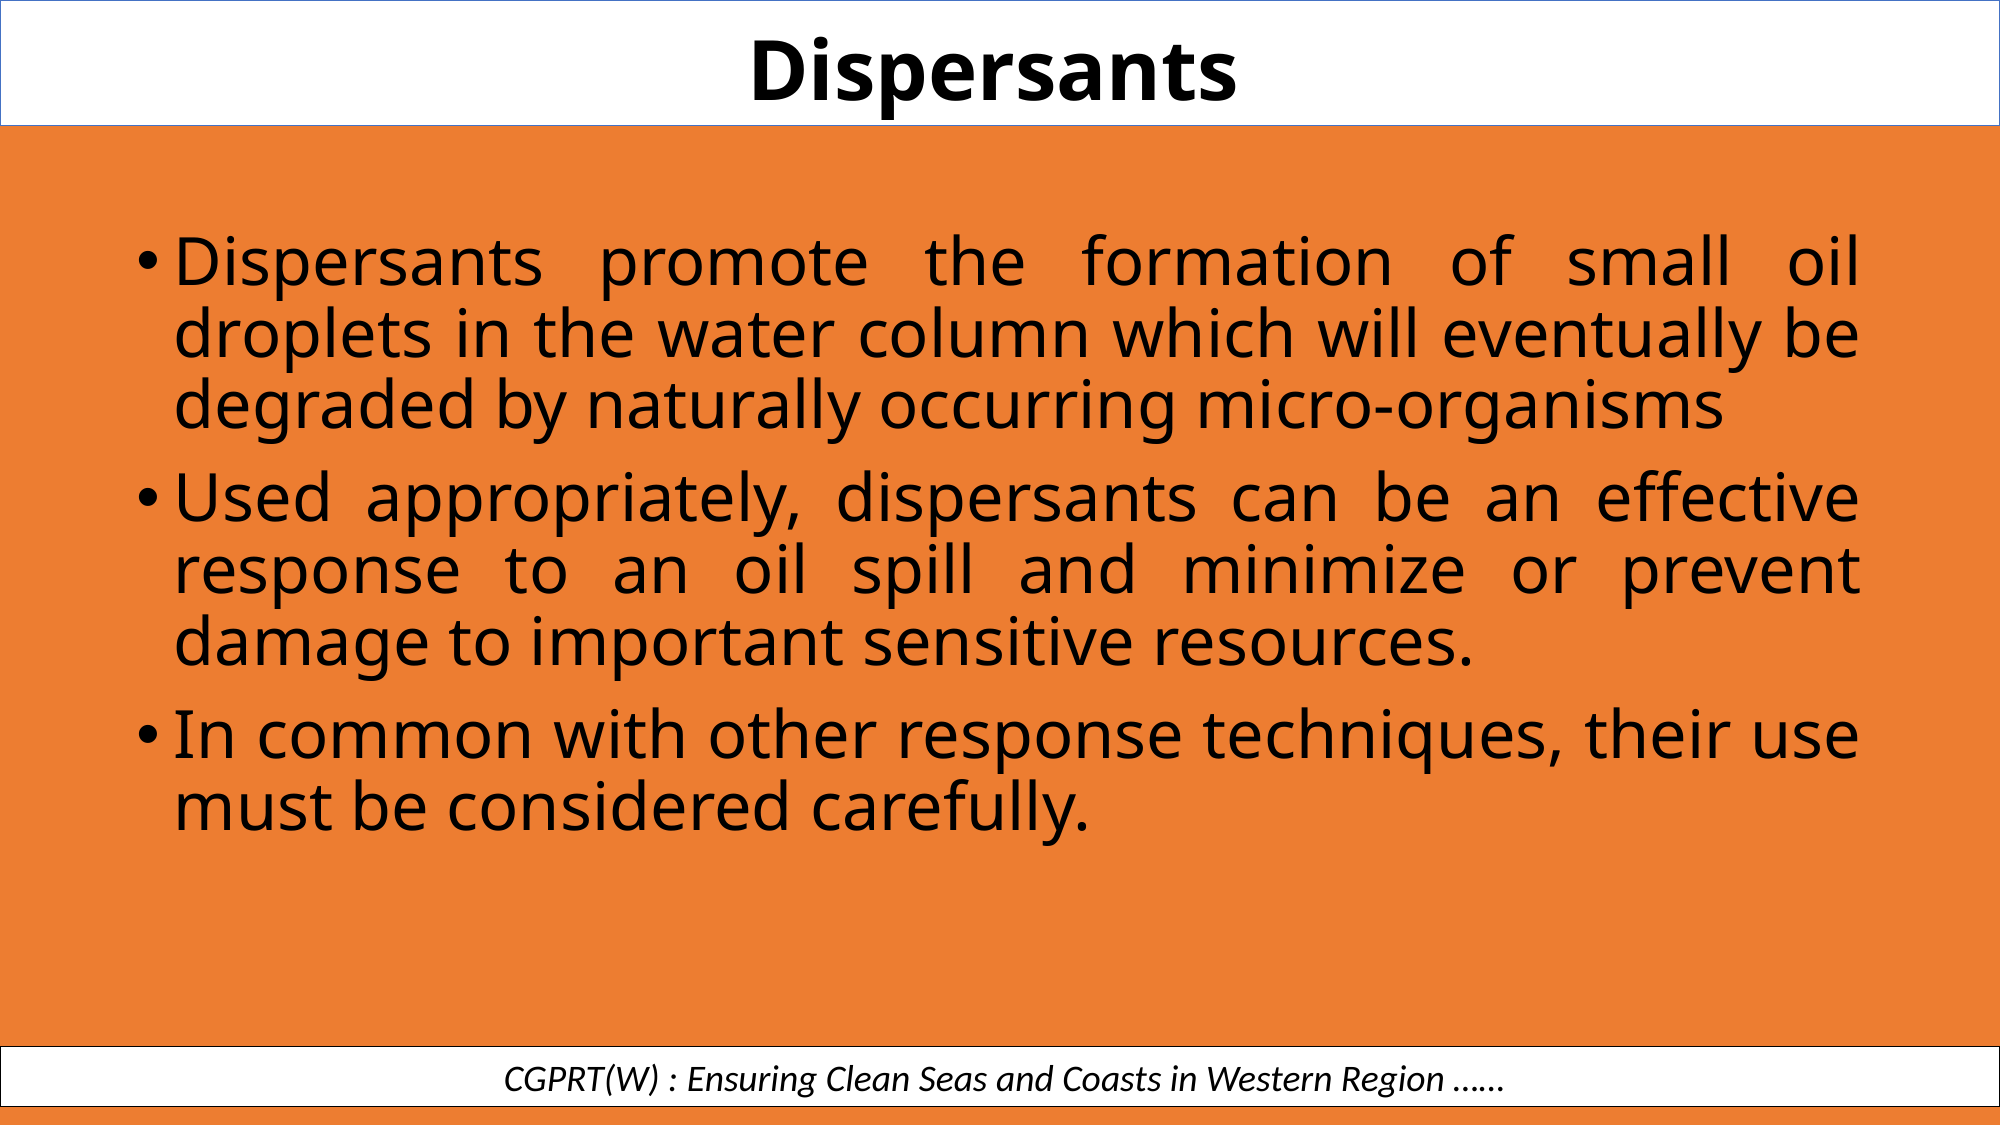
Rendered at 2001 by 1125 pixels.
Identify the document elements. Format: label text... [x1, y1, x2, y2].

text_box Dispersants [75, 21, 1913, 114]
text_box Dispersants promote the formation of small oil droplets in the water column which will eventually be degraded by naturally occurring micro-organisms Used appropriately, dispersants can be an effective response to an oil spill and minimize or prevent damage to important sensitive resources. In common with other response techniques, their use must be considered carefully. [121, 220, 1879, 1077]
text_box [0, 0, 2000, 126]
text_box CGPRT(W) : Ensuring Clean Seas and Coasts in Western Region …… [0, 1046, 2000, 1107]
